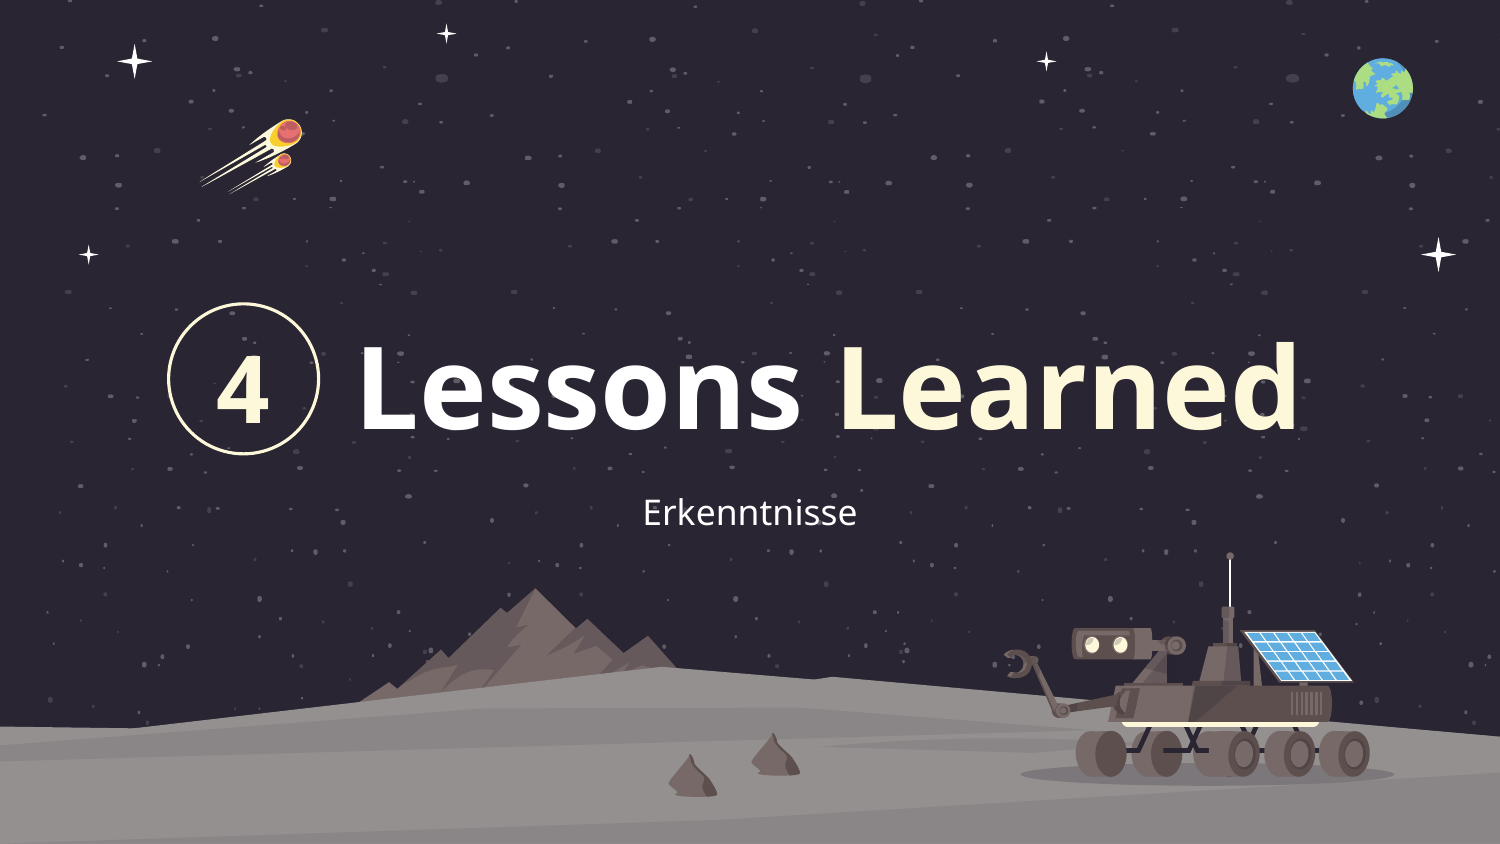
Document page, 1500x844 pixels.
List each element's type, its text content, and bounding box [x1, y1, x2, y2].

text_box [1003, 552, 1395, 786]
title Lessons Learned [335, 309, 1324, 460]
subtitle Erkenntnisse [372, 481, 1128, 542]
text_box [187, 303, 300, 329]
text_box [204, 443, 283, 454]
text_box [1352, 58, 1414, 119]
title 4 [168, 329, 319, 443]
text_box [199, 118, 303, 195]
